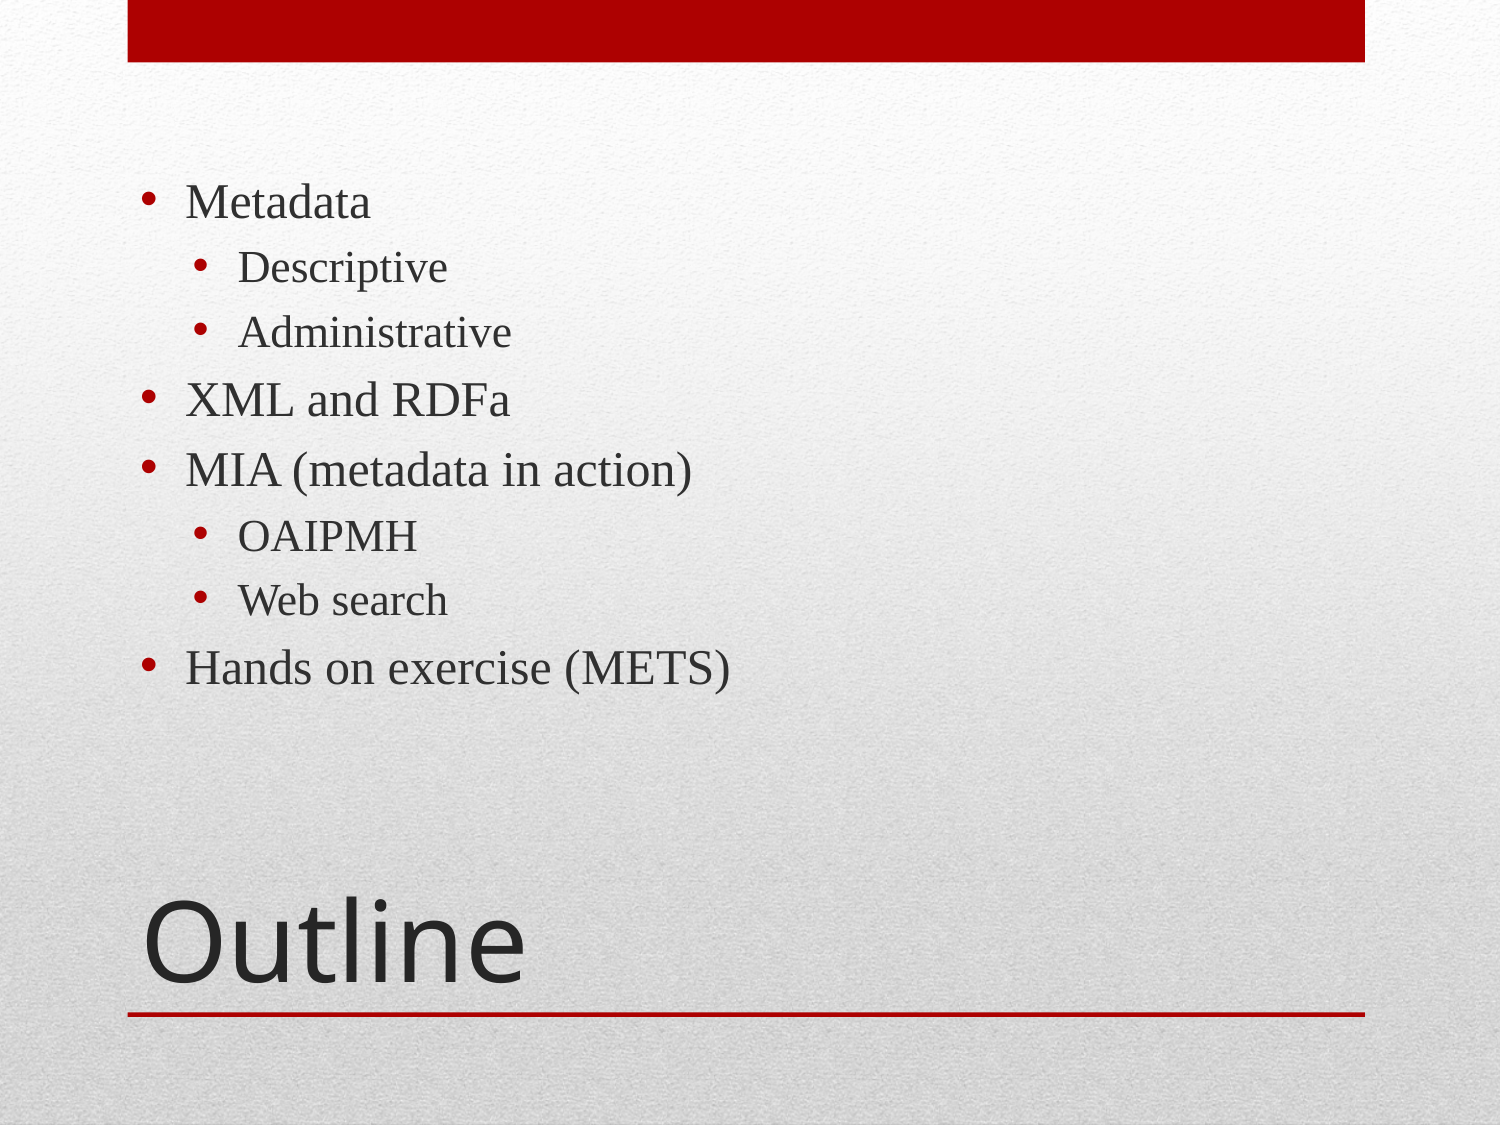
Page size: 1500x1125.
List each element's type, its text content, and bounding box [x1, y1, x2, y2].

title Outline [125, 750, 1238, 1013]
list Metadata Descriptive Administrative XML and RDFa MIA (metadata in action) OAIPMH Web search Hands on exercise (METS) [125, 112, 1363, 750]
